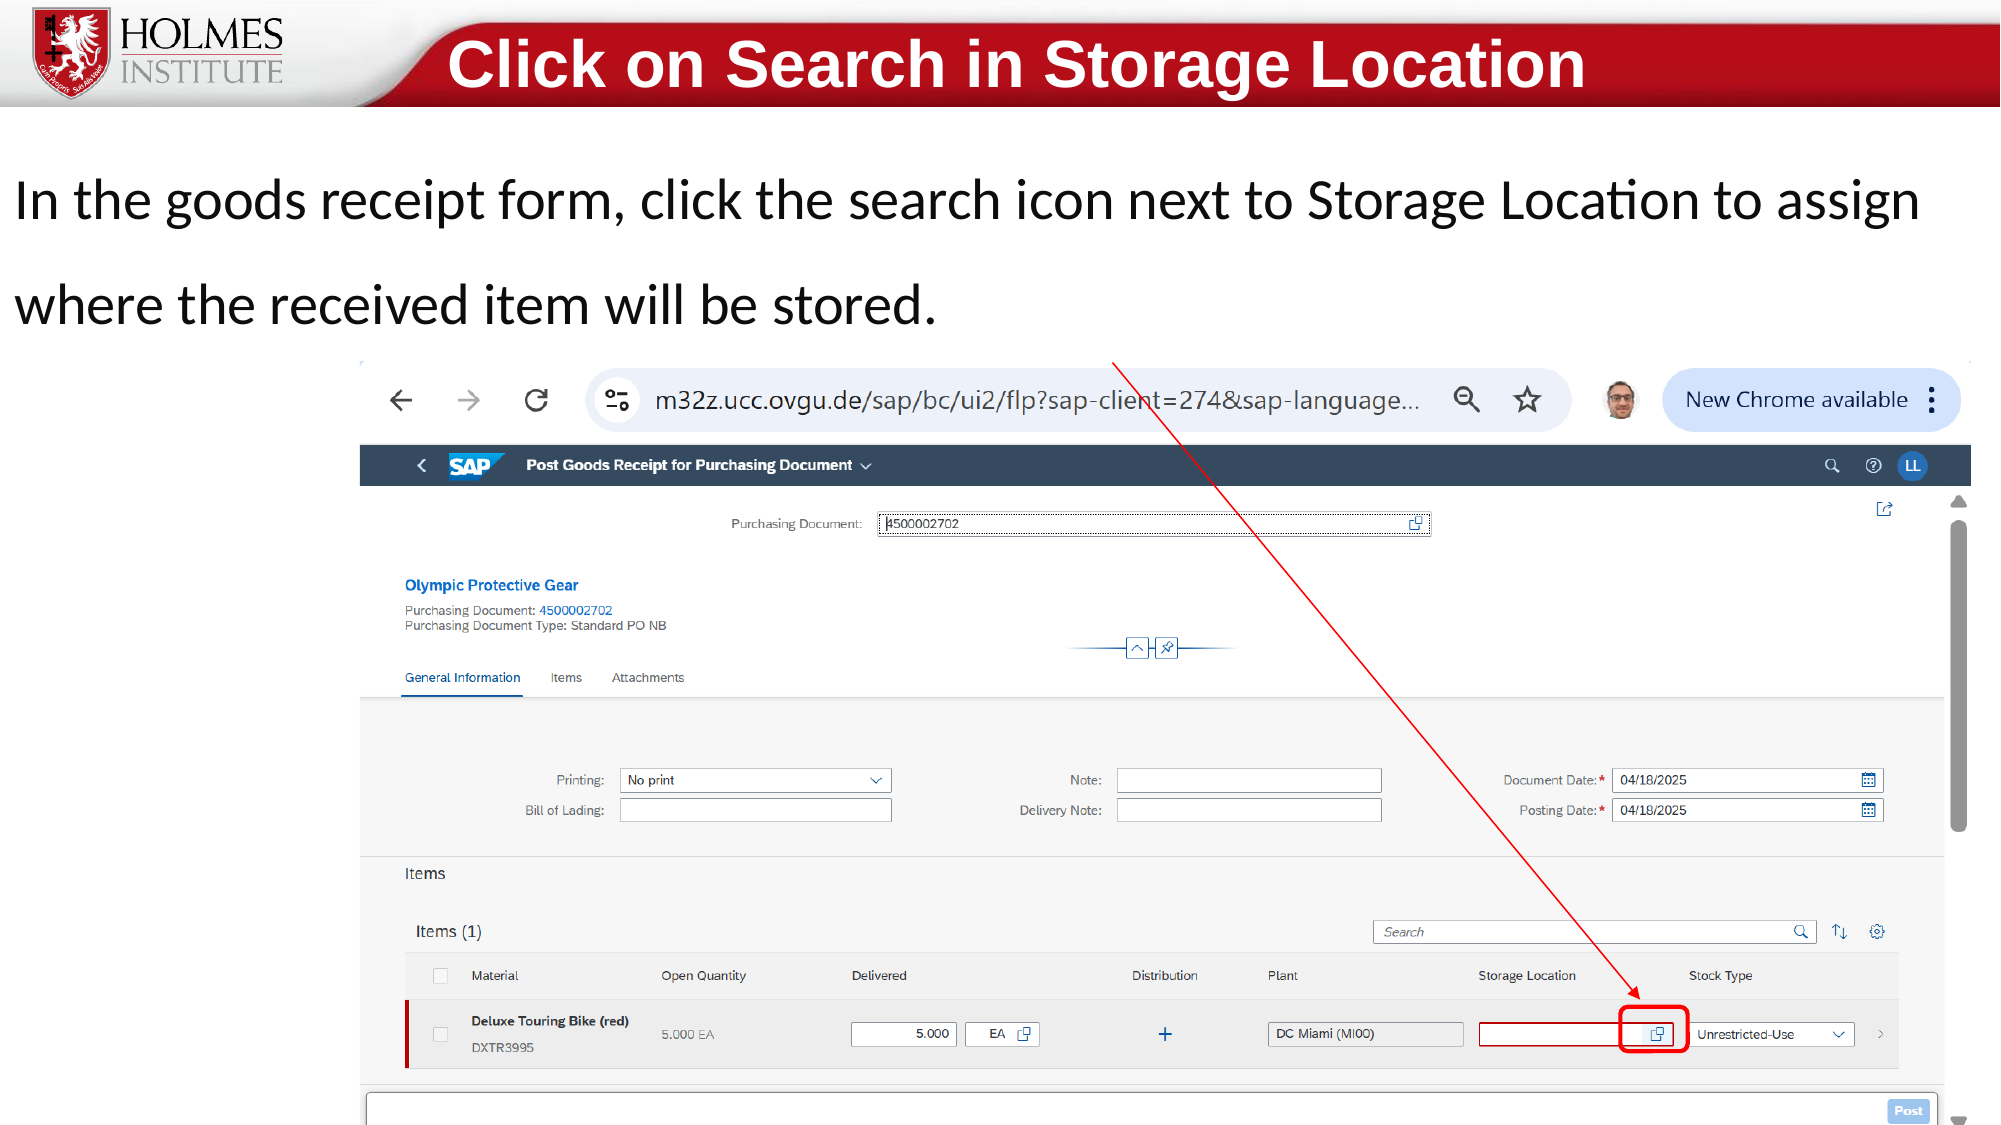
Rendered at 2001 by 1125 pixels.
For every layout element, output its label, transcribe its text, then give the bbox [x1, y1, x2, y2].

text_box In the goods receipt form, click the search icon next to Storage Location to assign where the received item will be stored. [0, 119, 2000, 344]
picture [359, 360, 1972, 1125]
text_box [1112, 362, 1641, 1000]
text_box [0, 0, 2000, 107]
